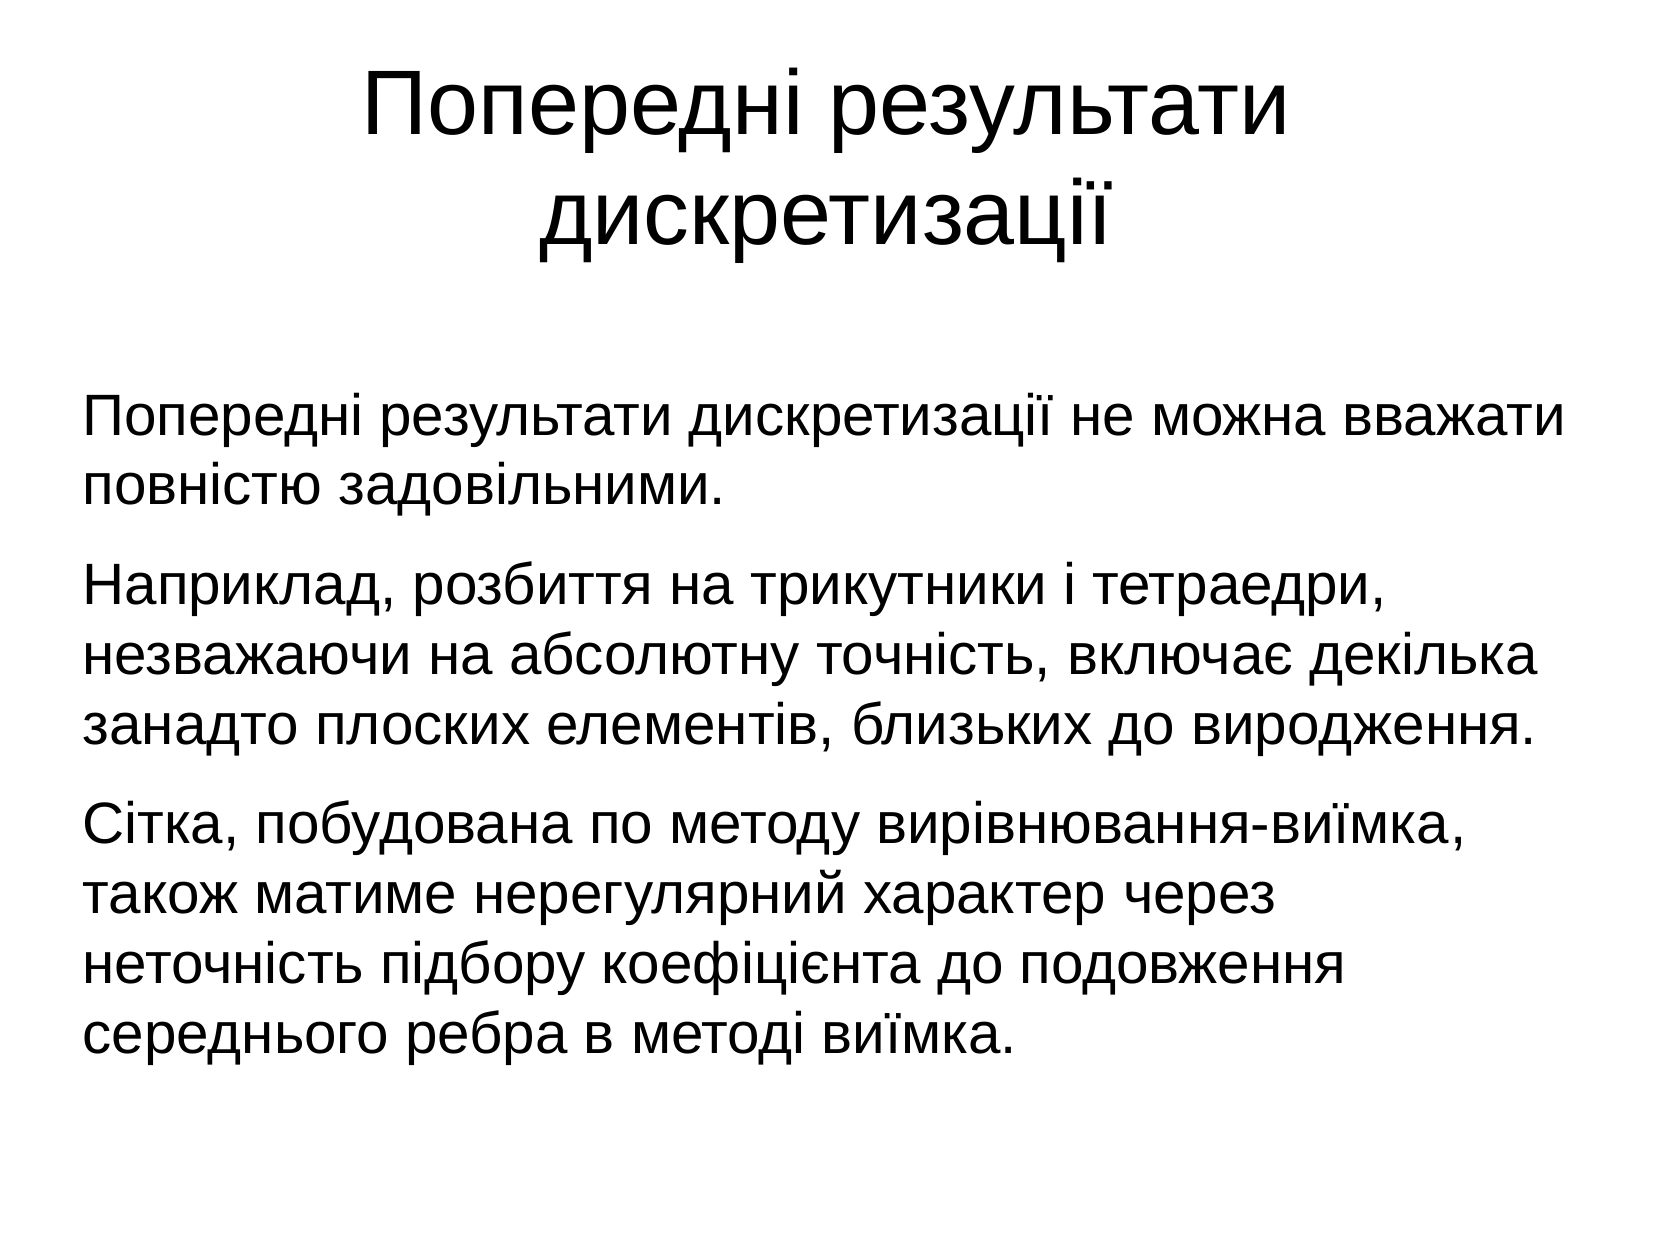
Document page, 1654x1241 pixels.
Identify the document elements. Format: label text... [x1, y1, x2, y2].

title Попередні результати дискретизації [82, 50, 1571, 256]
subtitle Попередні результати дискретизації не можна вважати повністю задовільними. Наприклад, розбиття на трикутники і тетраедри, незважаючи на абсолютну точність, включає декілька занадто плоских елементів, близьких до виродження. Сітка, побудована по методу вирівнювання-виїмка, також матиме нерегулярний характер через неточність підбору коефіцієнта до подовження середнього ребра в методі виїмка. [82, 639, 1571, 1102]
